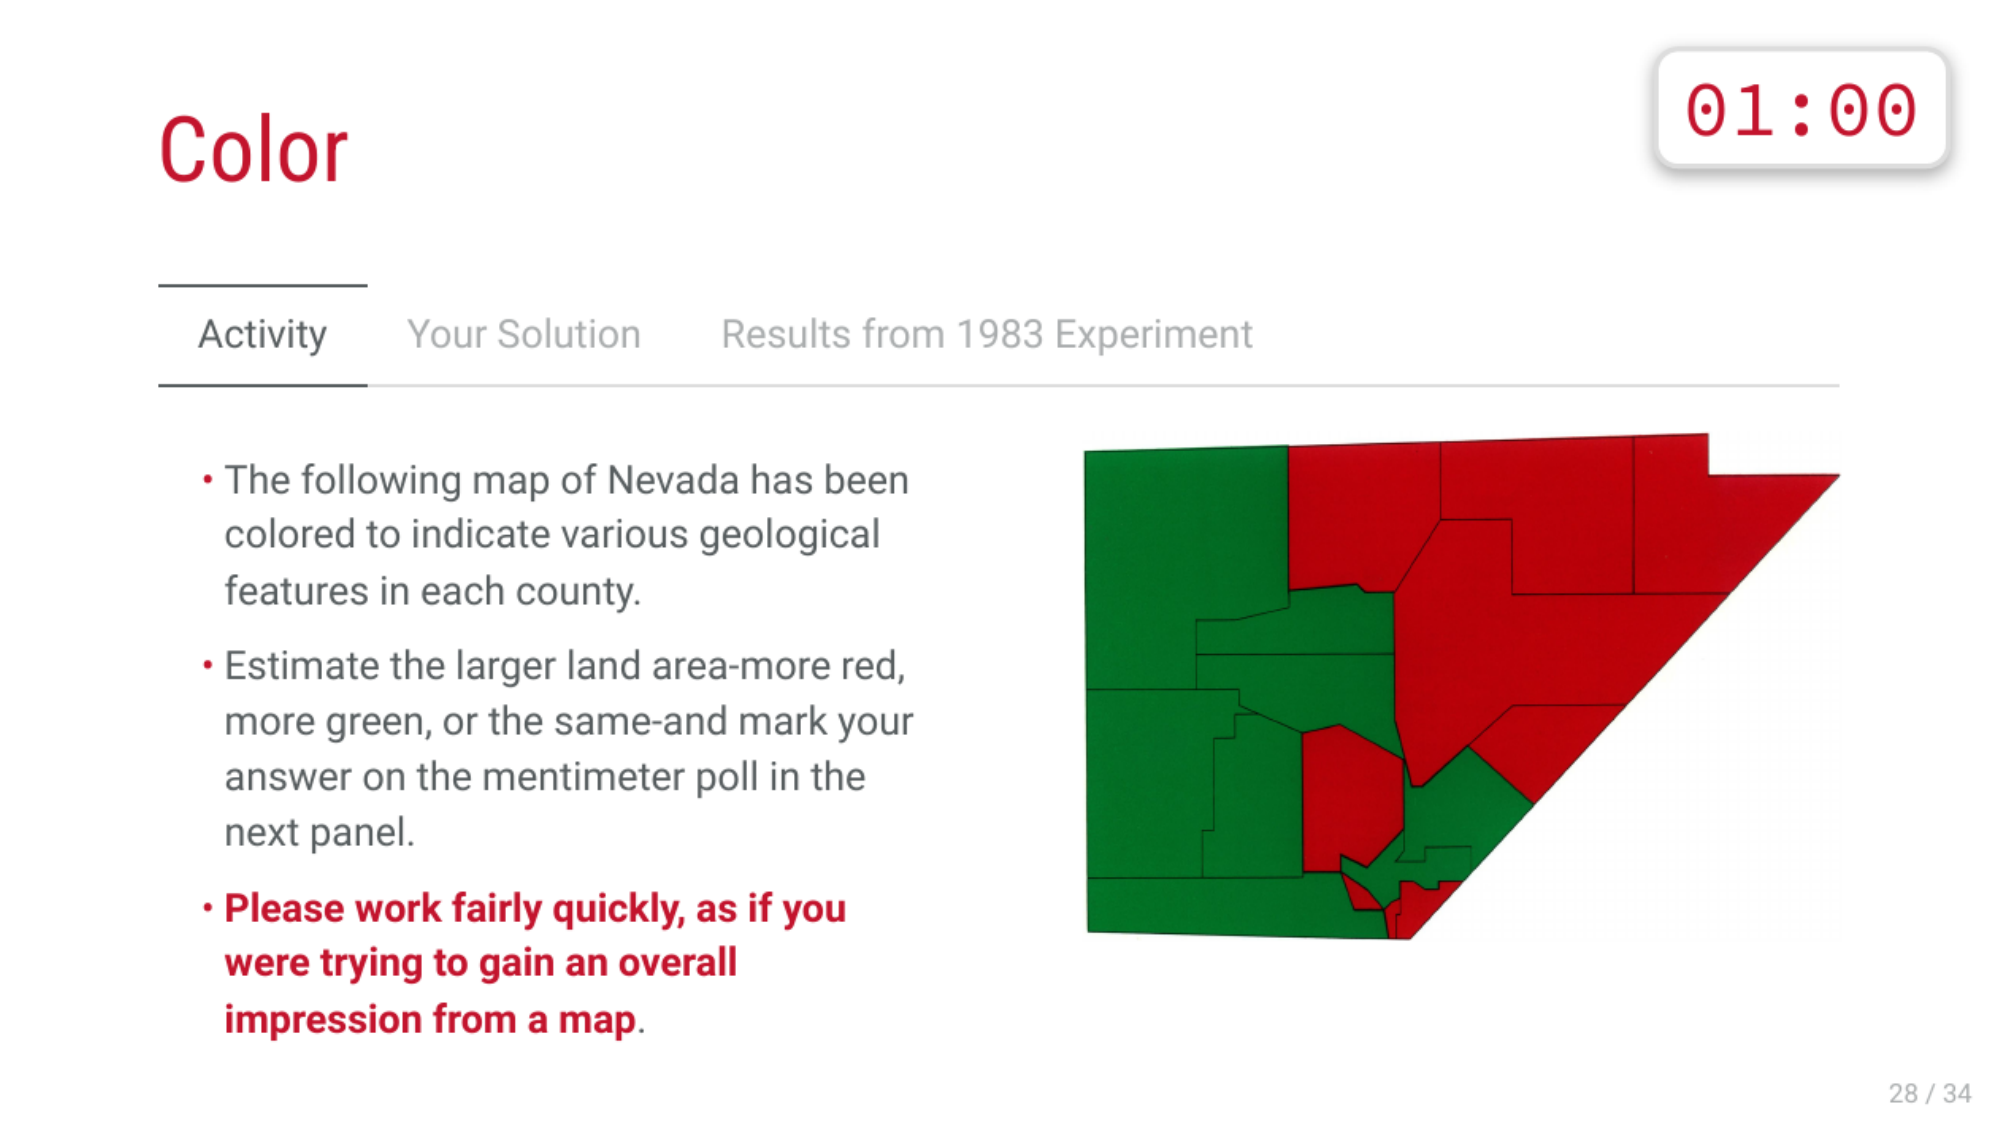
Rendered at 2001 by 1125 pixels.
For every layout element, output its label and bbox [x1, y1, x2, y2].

list [0, 0, 2000, 1125]
